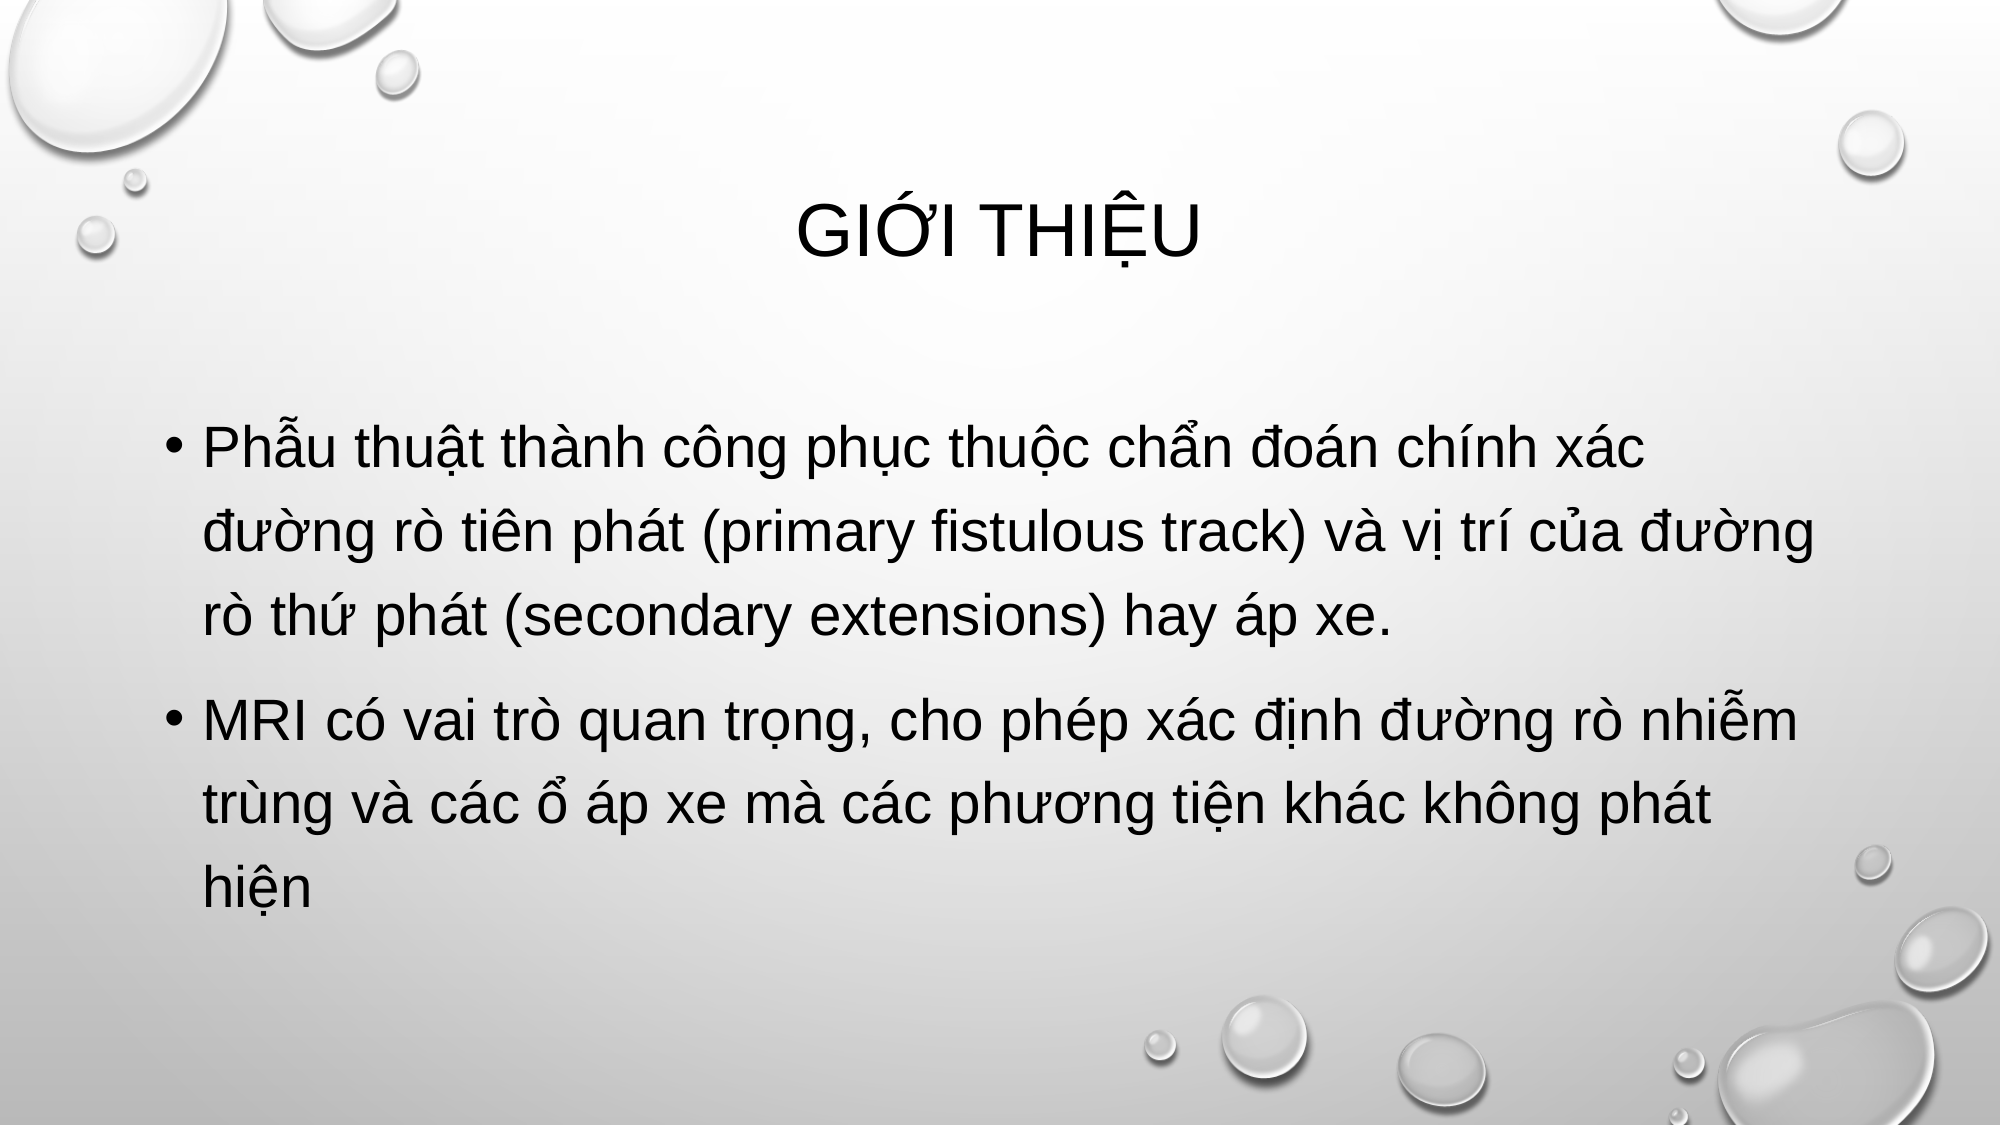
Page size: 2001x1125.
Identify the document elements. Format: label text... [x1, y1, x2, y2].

picture [0, 0, 2000, 1125]
list Phẫu thuật thành công phục thuộc chẩn đoán chính xác đường rò tiên phát (primary fistulous track) và vị trí của đường rò thứ phát (secondary extensions) hay áp xe. MRI có vai trò quan trọng, cho phép xác định đường rò nhiễm trùng và các ổ áp xe mà các phương tiện khác không phát hiện [149, 388, 1850, 950]
title Giới thiệu [149, 101, 1851, 364]
